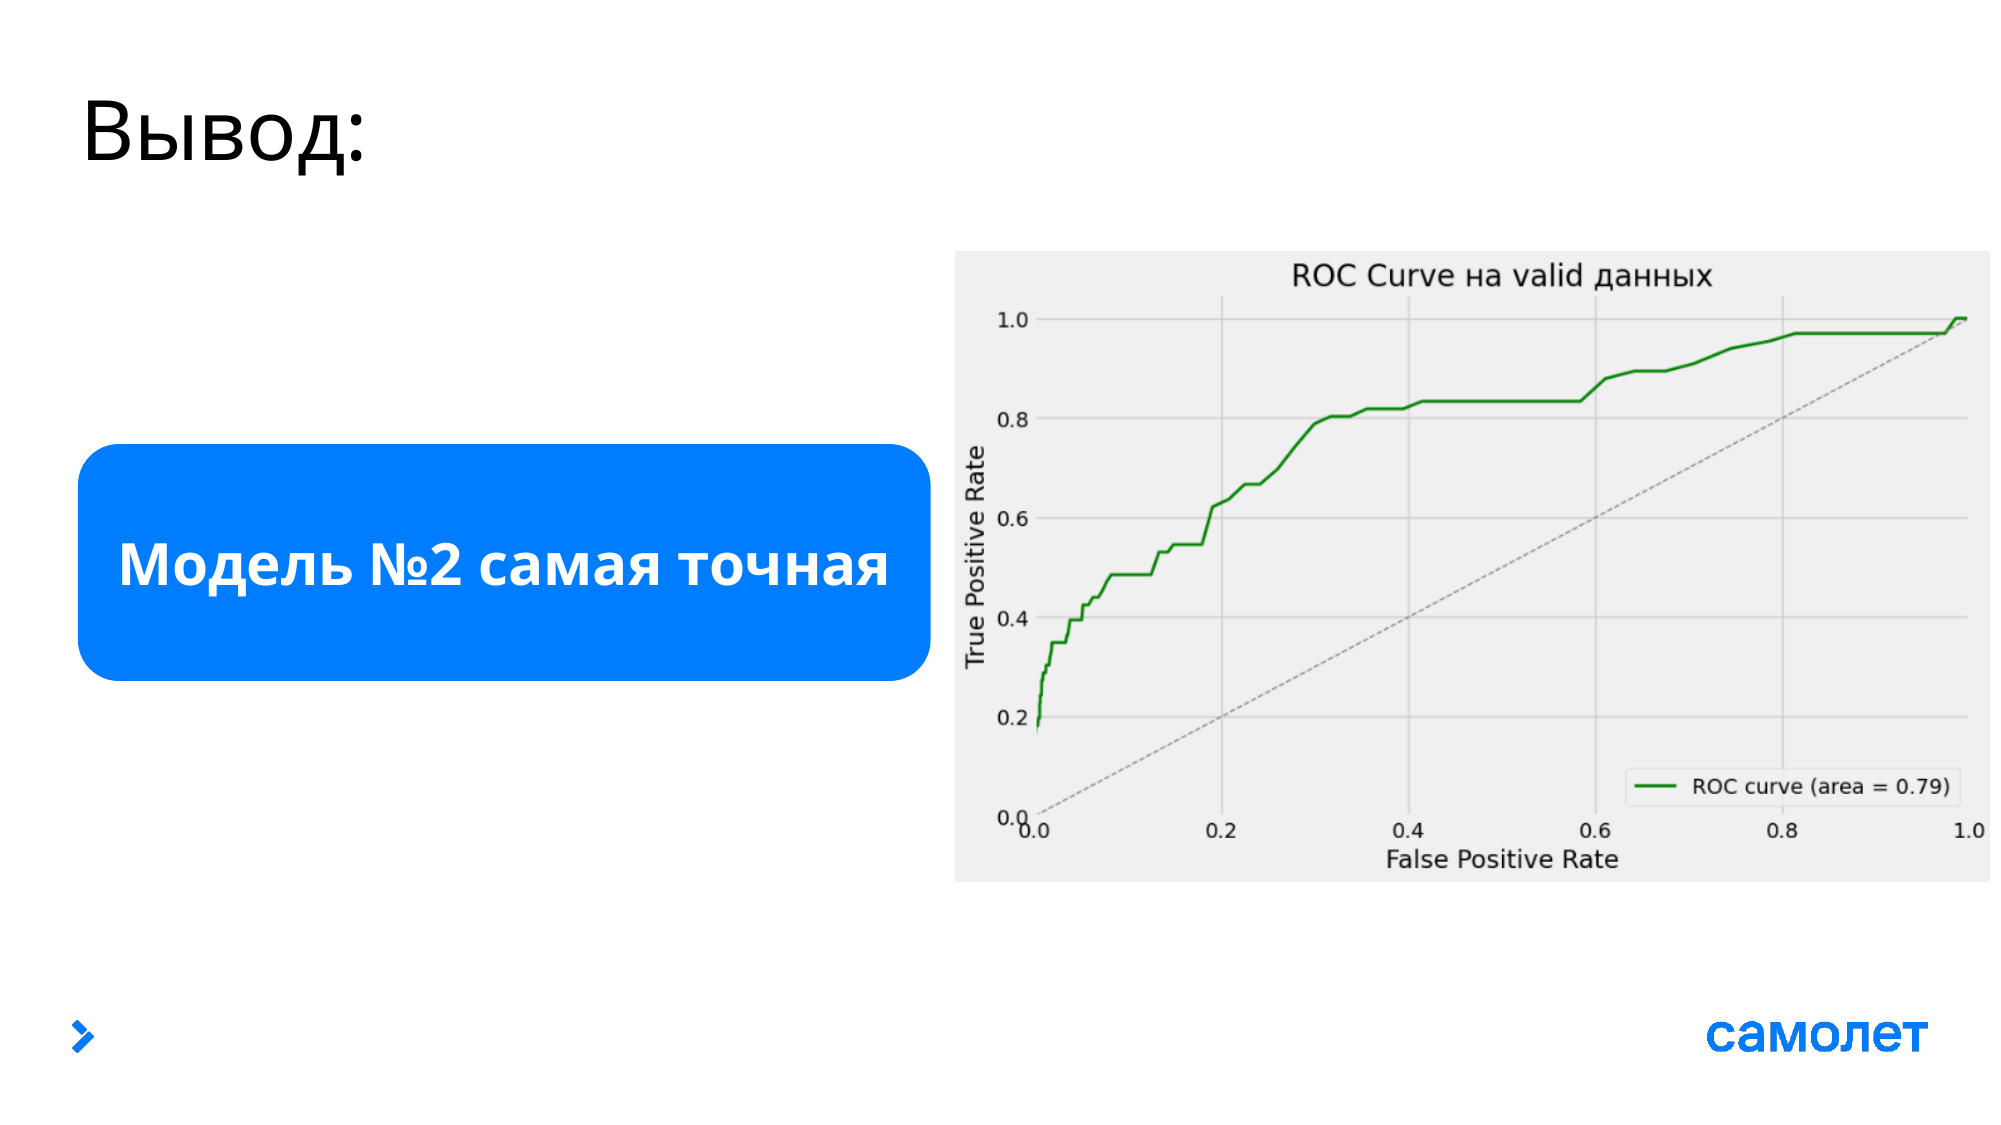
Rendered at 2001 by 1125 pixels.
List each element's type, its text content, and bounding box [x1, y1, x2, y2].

picture [1707, 1021, 1928, 1052]
picture [72, 1020, 94, 1053]
title Вывод: [79, 88, 1935, 196]
text_box Модель №2 самая точная [80, 446, 929, 679]
picture [954, 250, 1990, 883]
